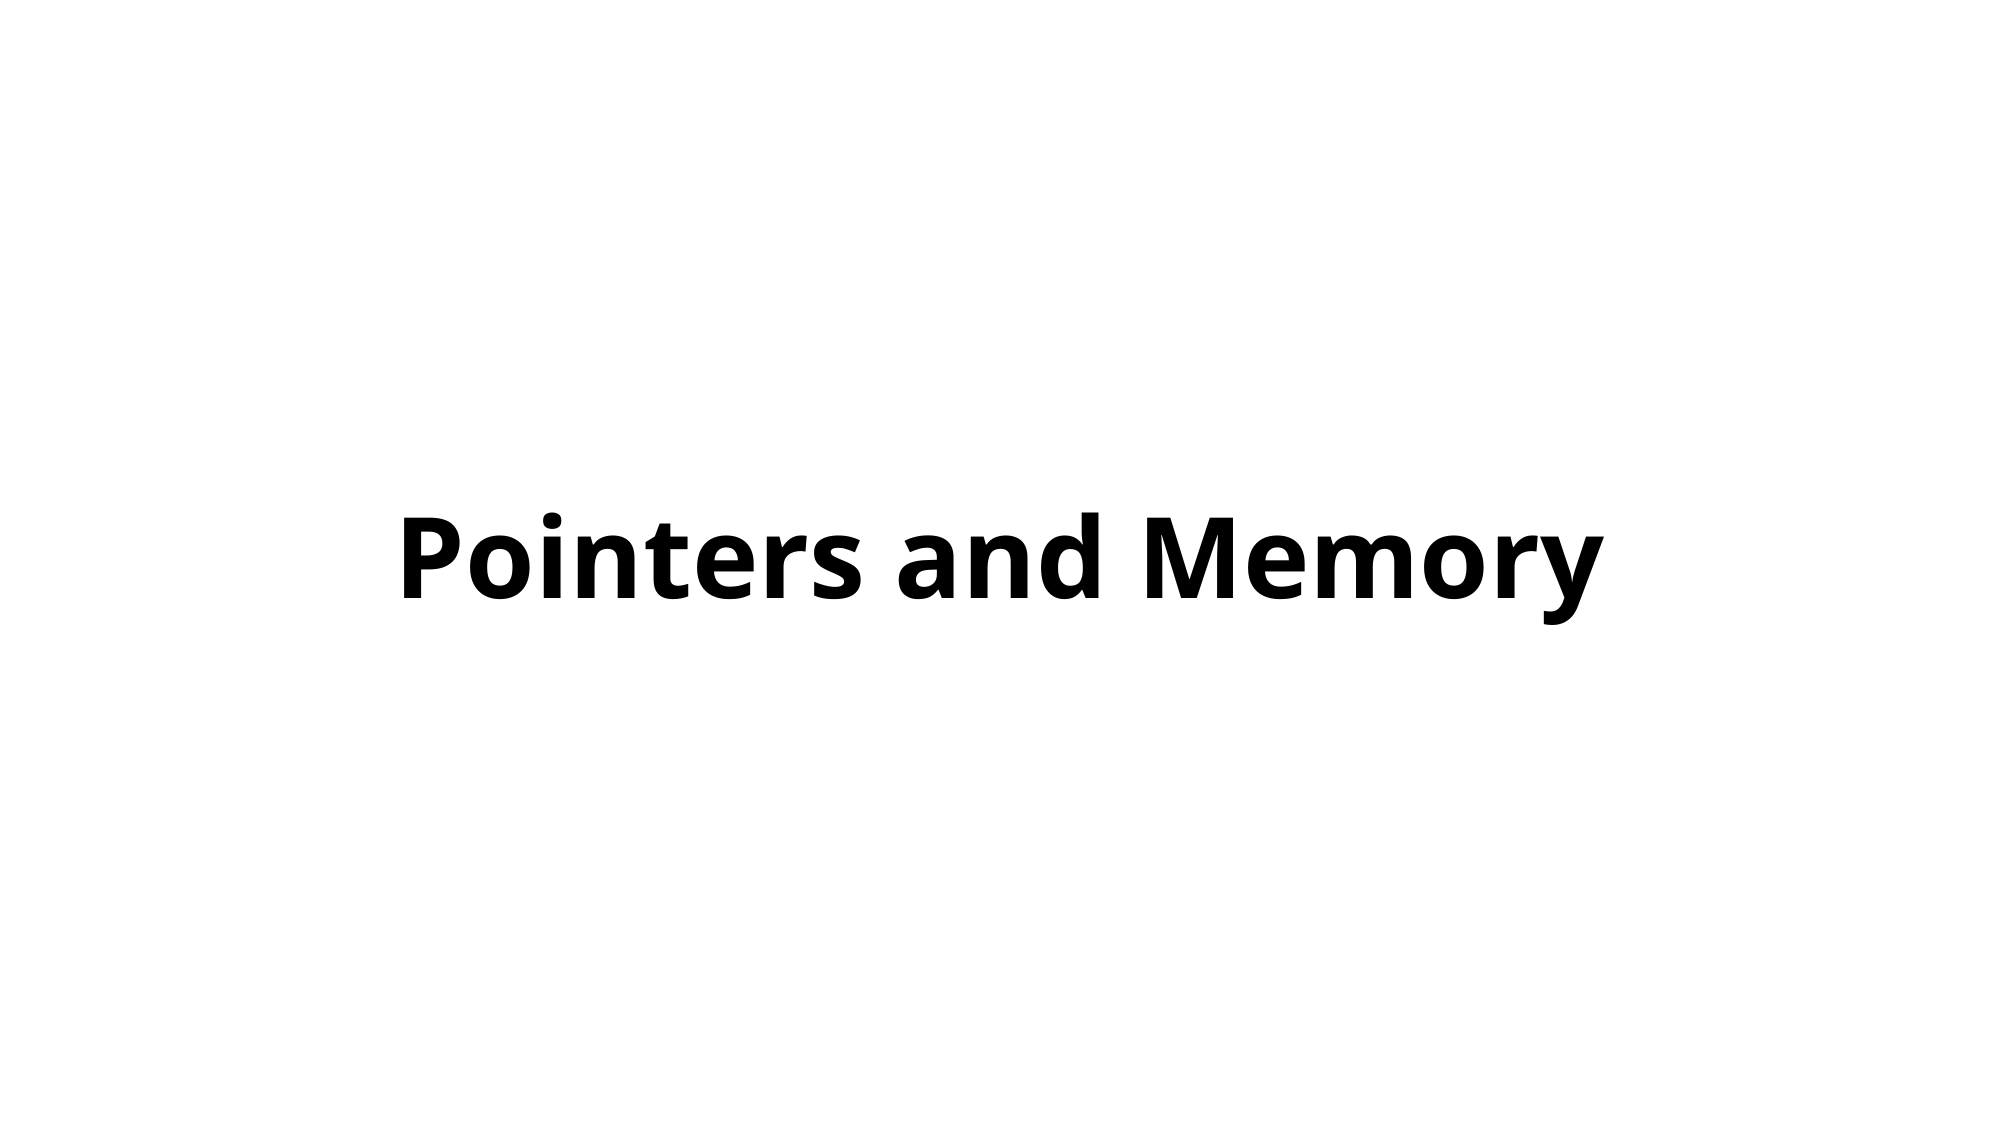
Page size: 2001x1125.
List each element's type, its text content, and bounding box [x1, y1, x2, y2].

title Pointers and Memory [64, 499, 1936, 626]
